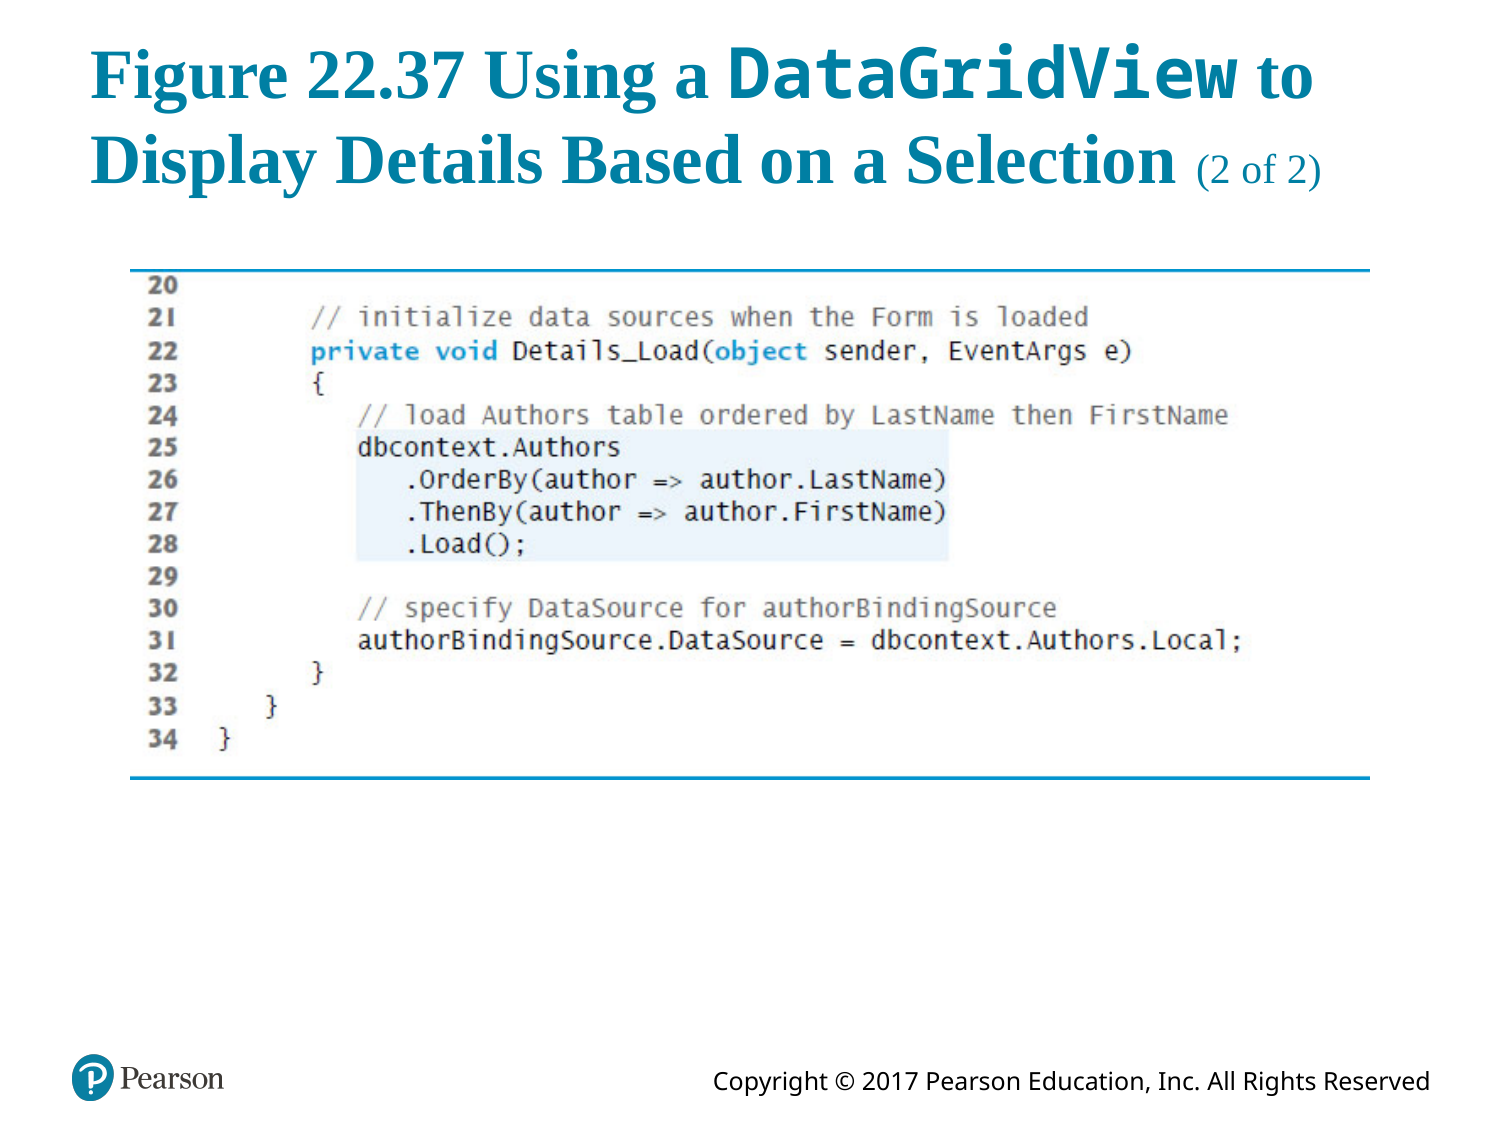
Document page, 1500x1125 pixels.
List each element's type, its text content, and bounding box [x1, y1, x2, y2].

picture [98, 1054, 224, 1101]
picture [80, 1063, 106, 1088]
title Figure 22.37 Using a DataGridView to Display Details Based on a Selection (2 of 2) [75, 37, 1425, 213]
picture [72, 1087, 83, 1101]
picture [129, 272, 1370, 776]
picture [72, 1054, 88, 1070]
